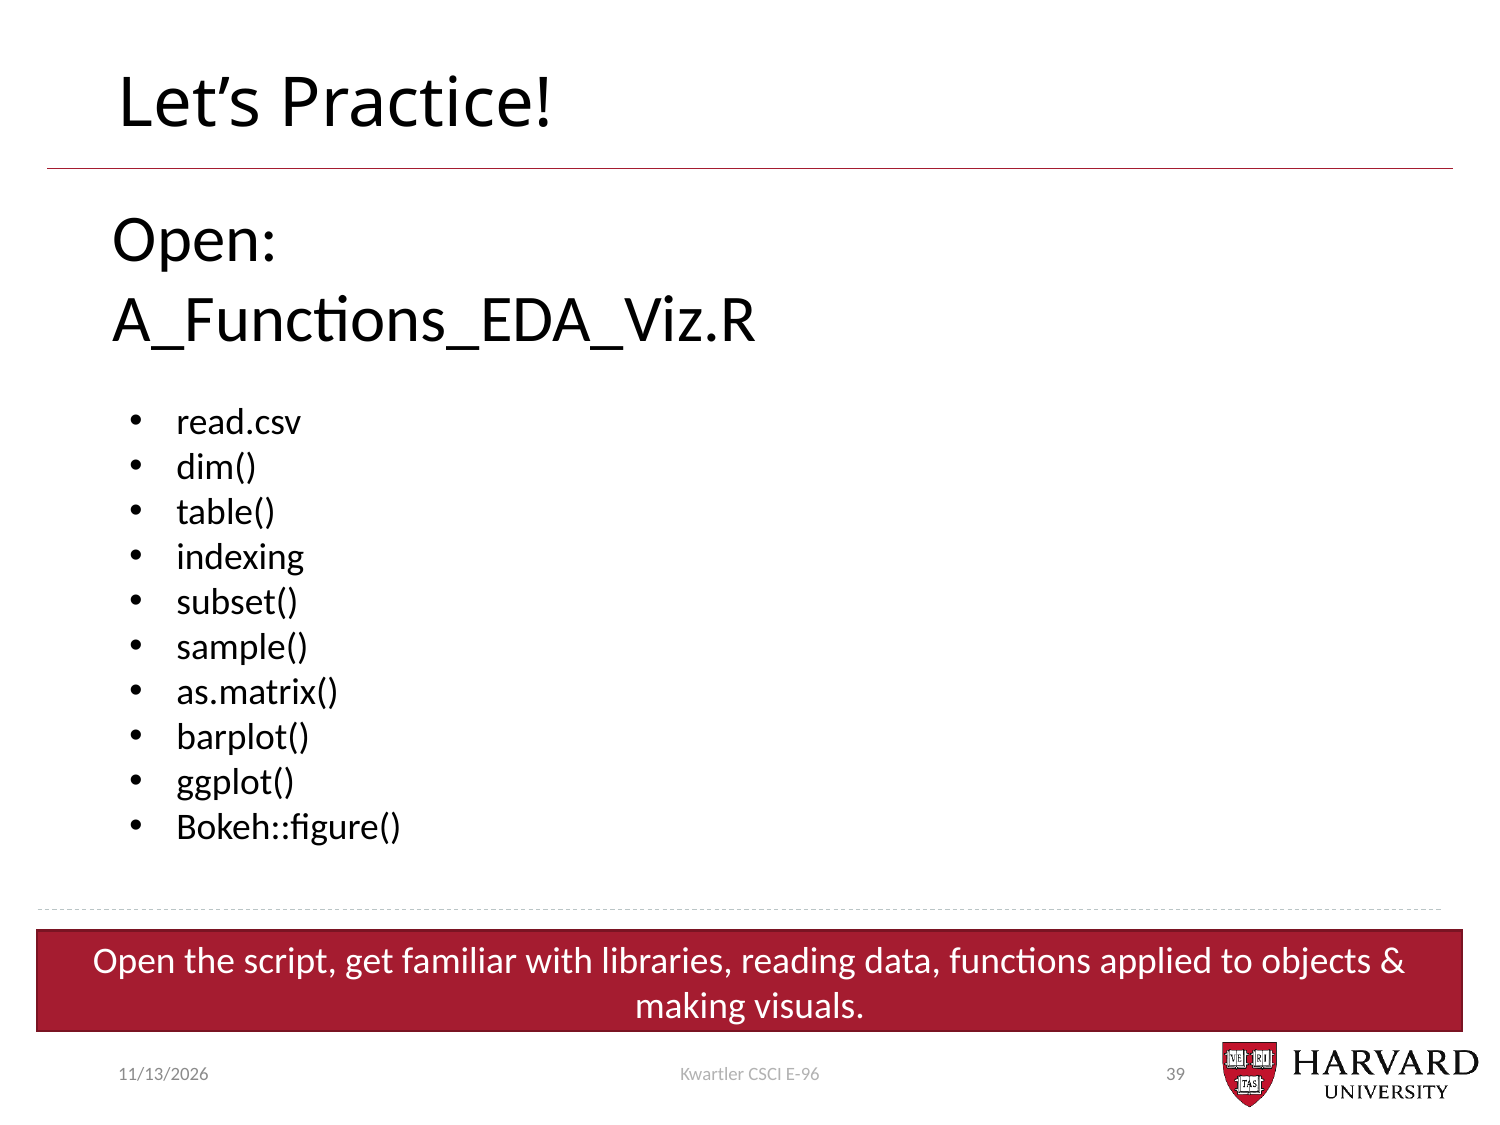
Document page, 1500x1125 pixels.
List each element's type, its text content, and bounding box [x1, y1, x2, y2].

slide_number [103, 1042, 441, 1103]
text_box read.csv dim() table() indexing subset() sample() as.matrix() barplot() ggplot() Bokeh::figure() [114, 389, 417, 855]
text_box Open the script, get familiar with libraries, reading data, functions applied to objects & making visuals. [36, 929, 1463, 1032]
picture [1200, 1024, 1500, 1125]
title Let’s Practice! [103, 59, 1397, 157]
text_box Open: A_Functions_EDA_Viz.R [98, 187, 772, 363]
slide_number 39 [1059, 1042, 1200, 1103]
footer Kwartler CSCI E-96 [496, 1042, 1004, 1103]
